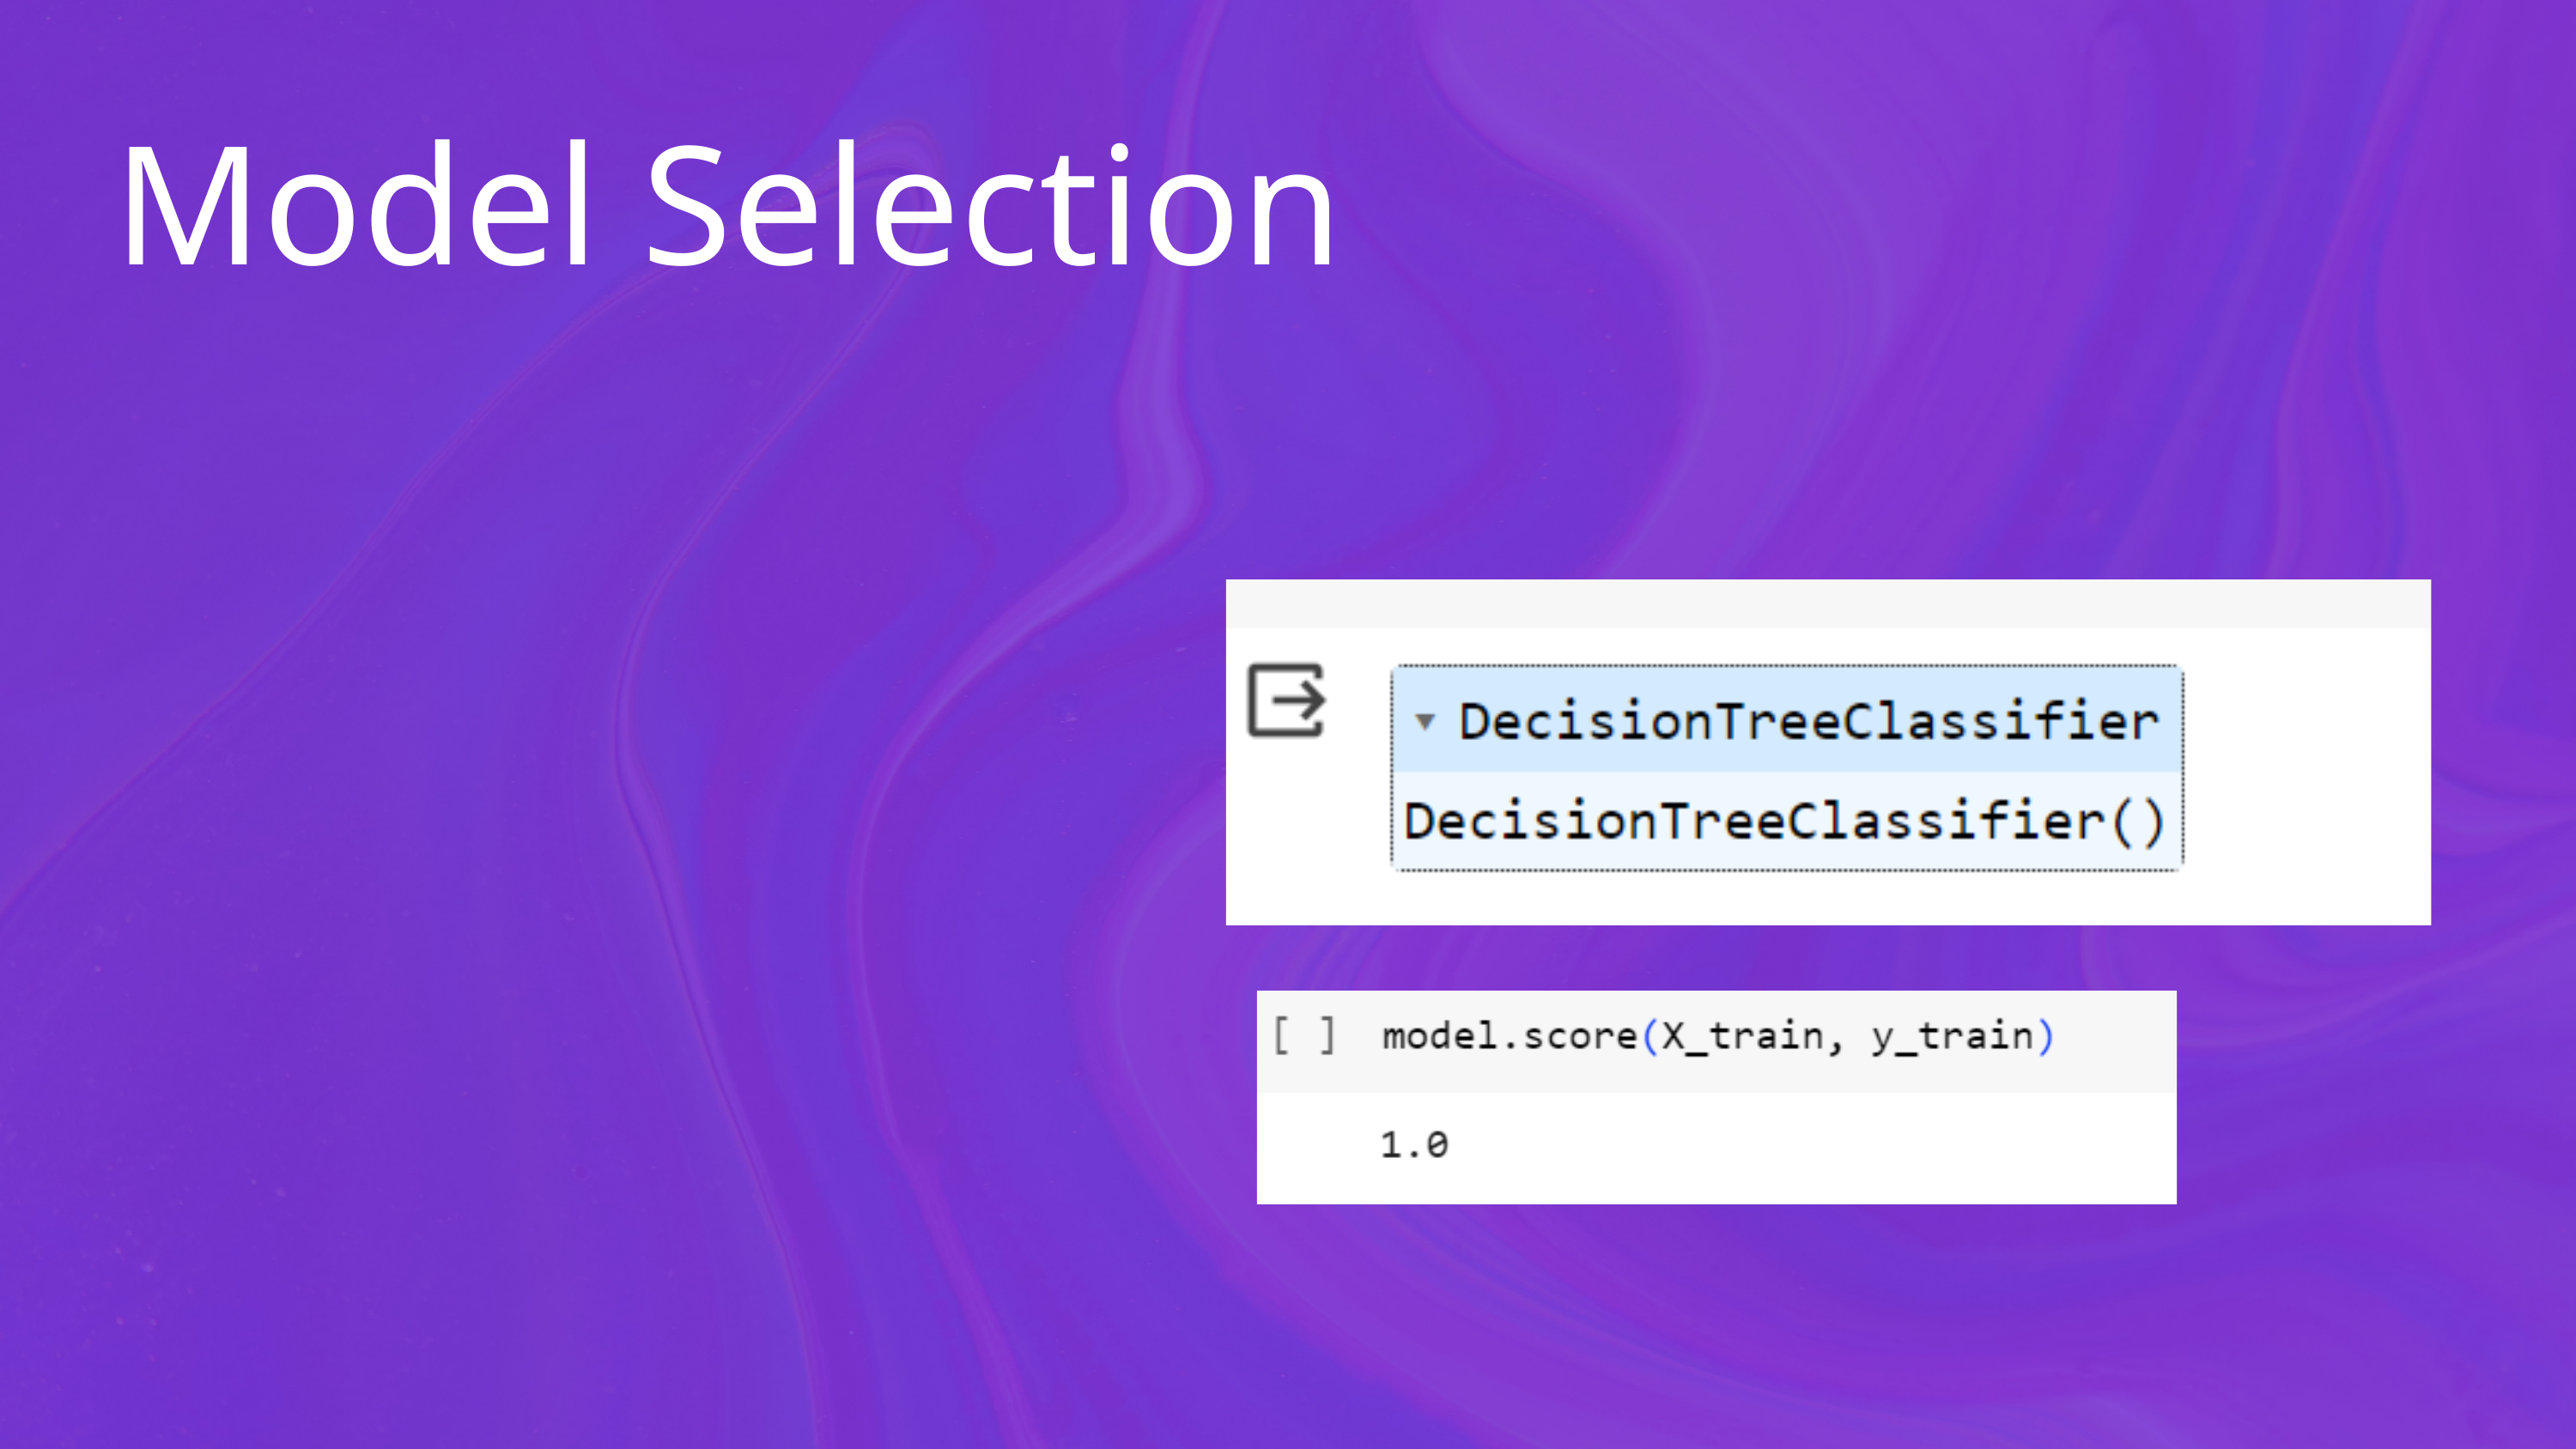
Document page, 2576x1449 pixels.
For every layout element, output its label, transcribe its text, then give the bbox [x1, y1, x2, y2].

text_box Model Selection [76, 67, 1382, 298]
text_box [0, 0, 2576, 1449]
text_box [1225, 579, 2432, 925]
text_box [1256, 991, 2178, 1204]
